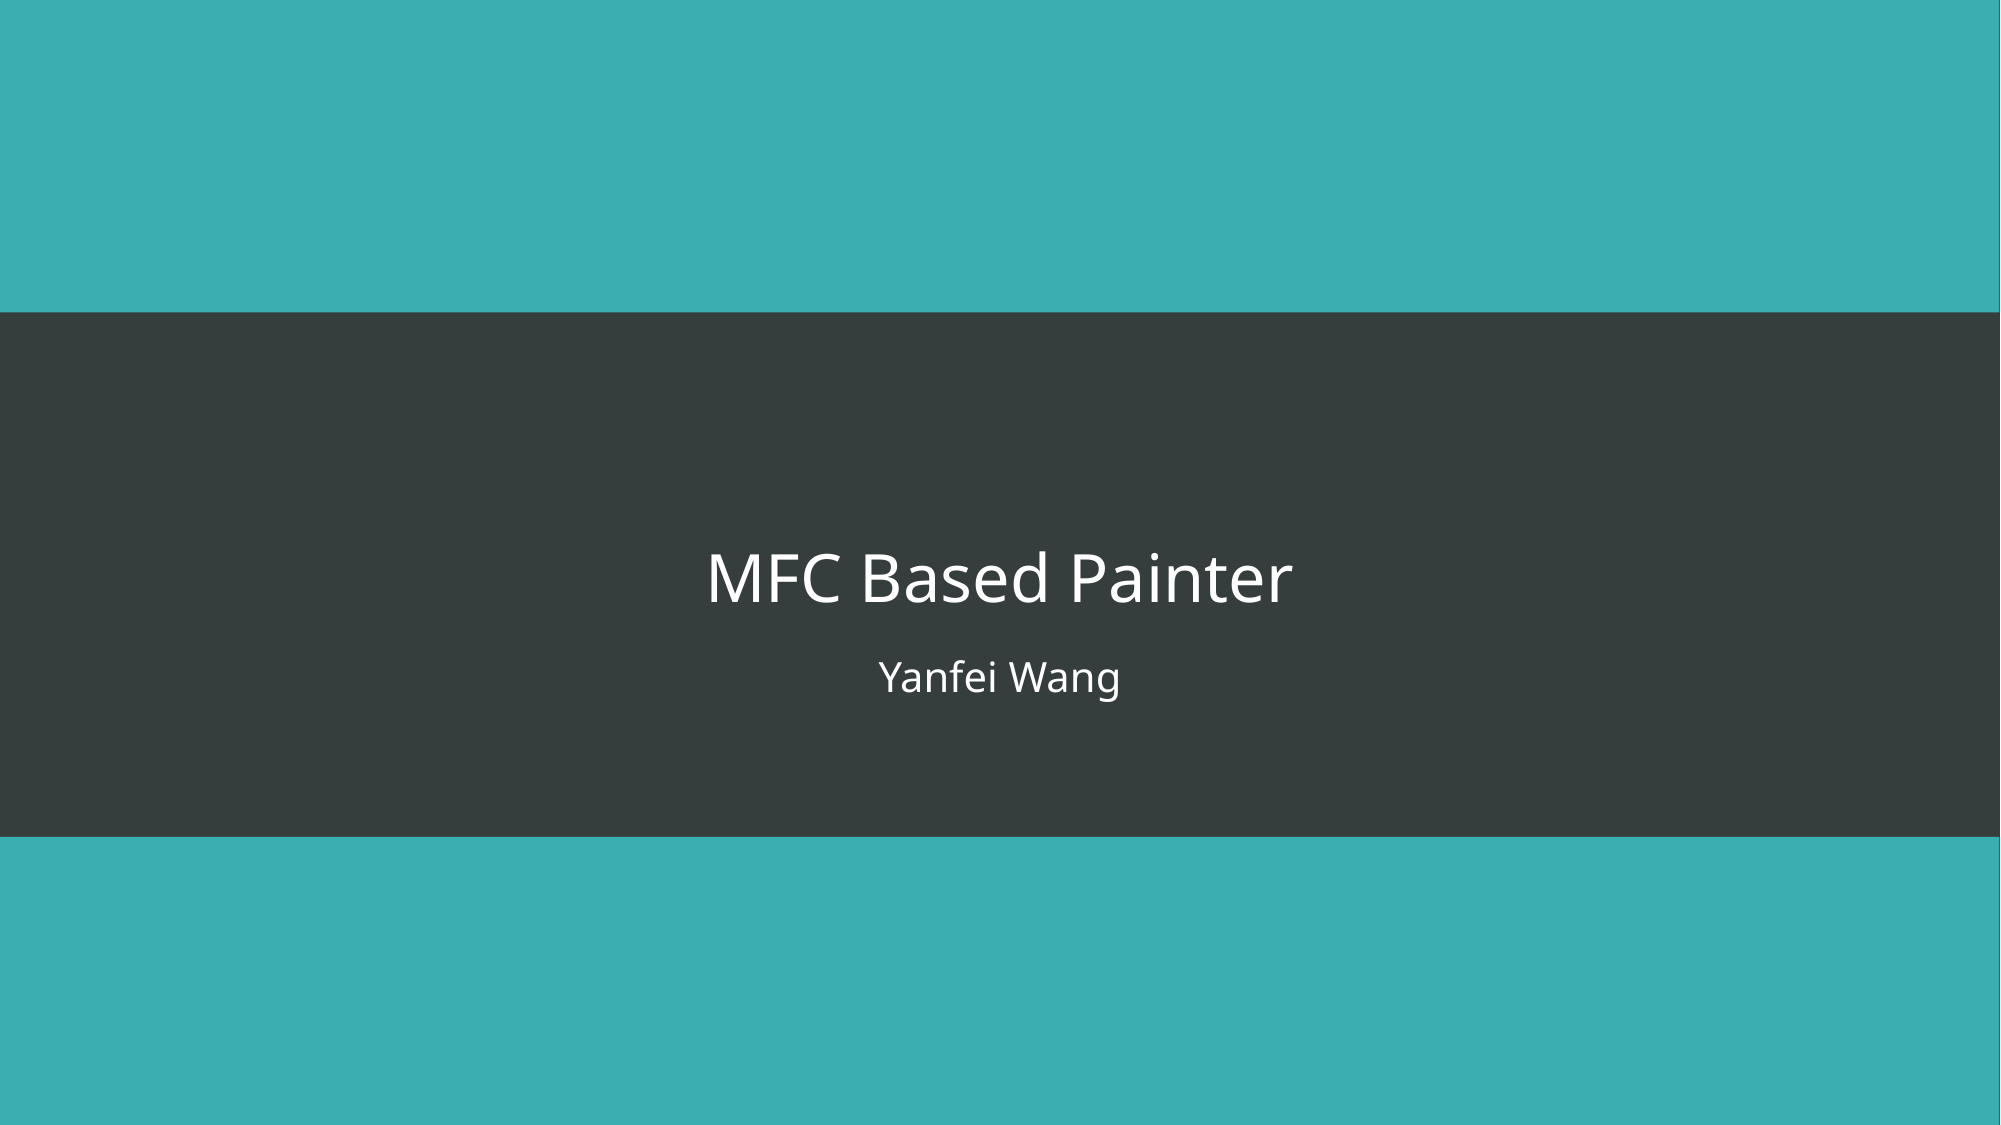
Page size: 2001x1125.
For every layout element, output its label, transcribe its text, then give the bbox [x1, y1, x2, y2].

title MFC Based Painter [212, 375, 1788, 624]
subtitle Yanfei Wang [212, 649, 1788, 800]
